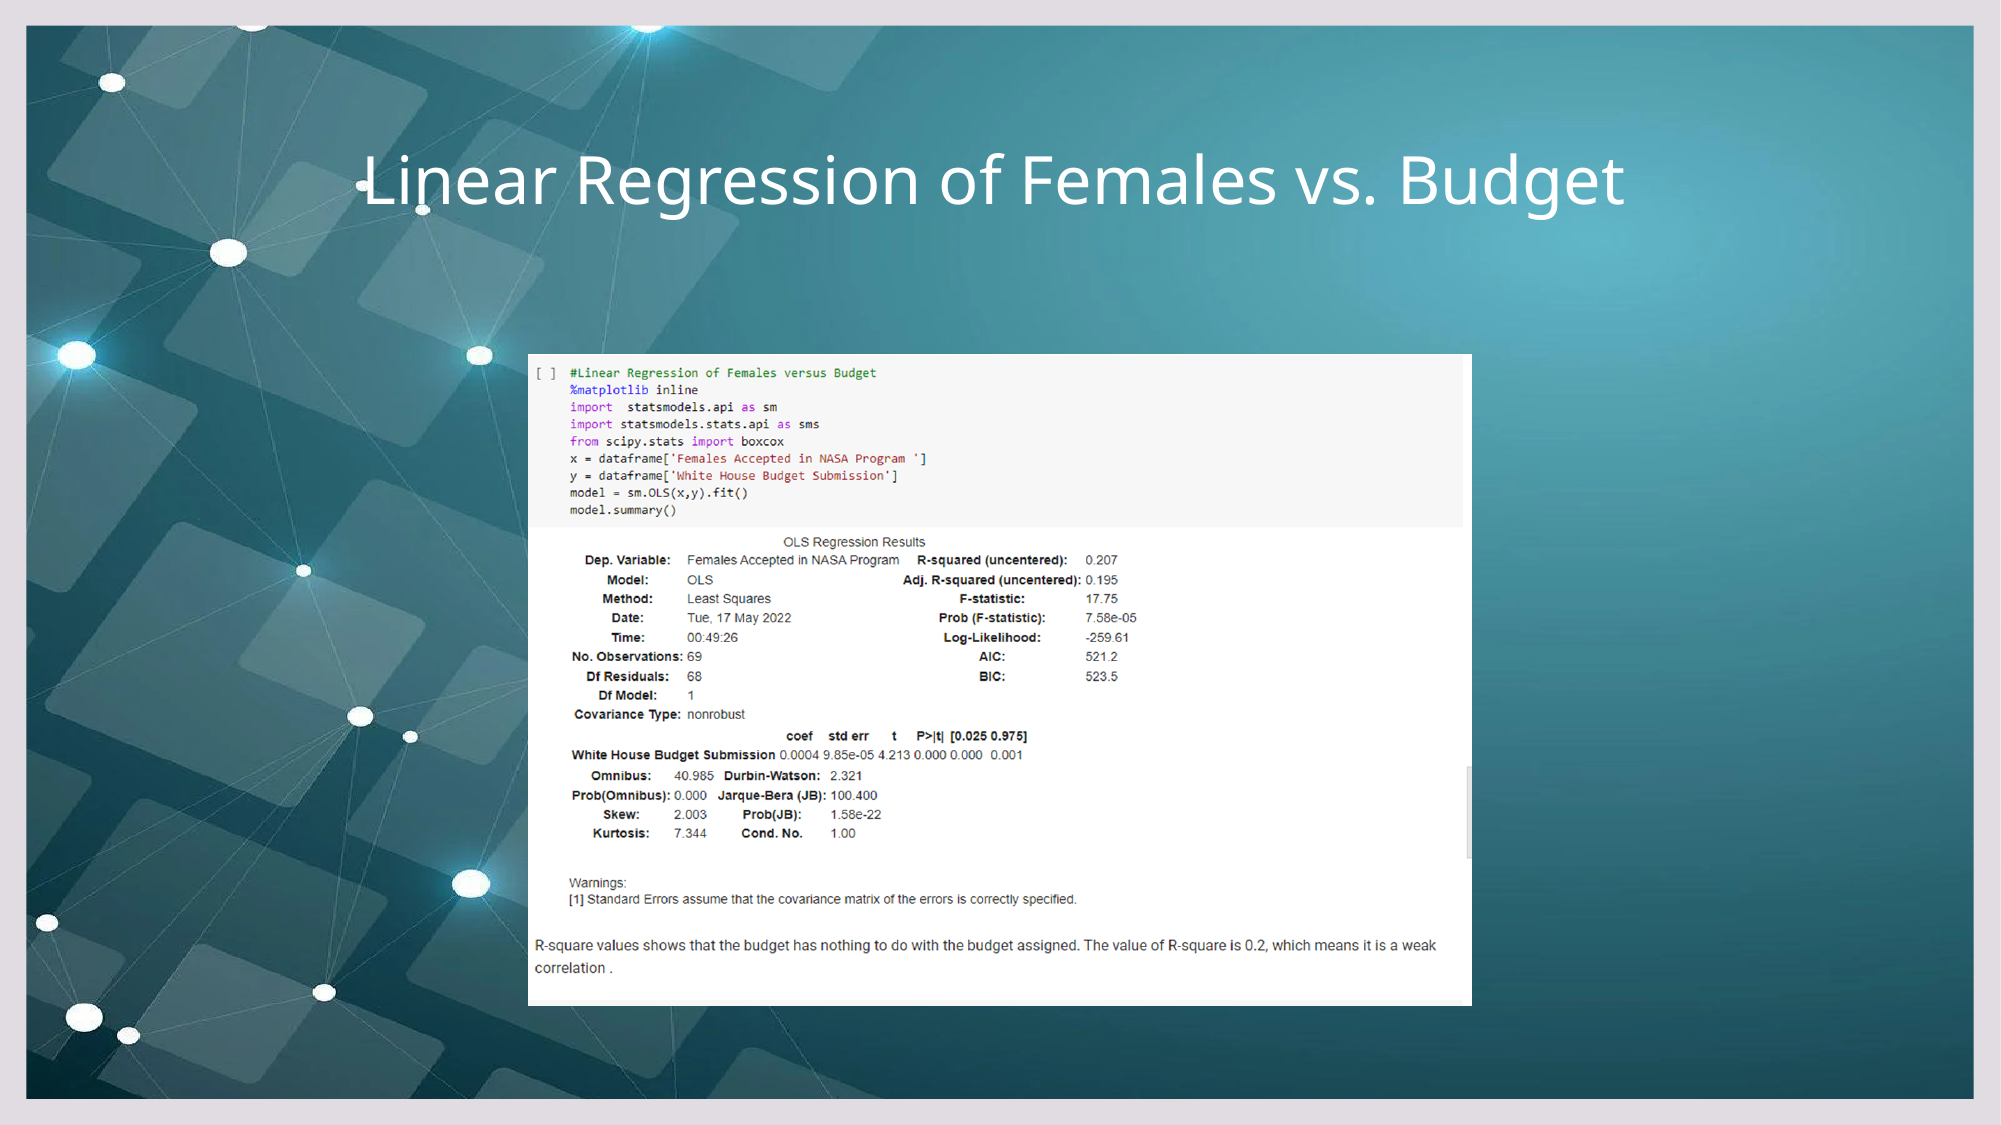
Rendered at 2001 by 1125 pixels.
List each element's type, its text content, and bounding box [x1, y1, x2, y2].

title Linear Regression of Females vs. Budget [163, 13, 1826, 225]
picture [27, 26, 1973, 1099]
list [528, 354, 1472, 1006]
